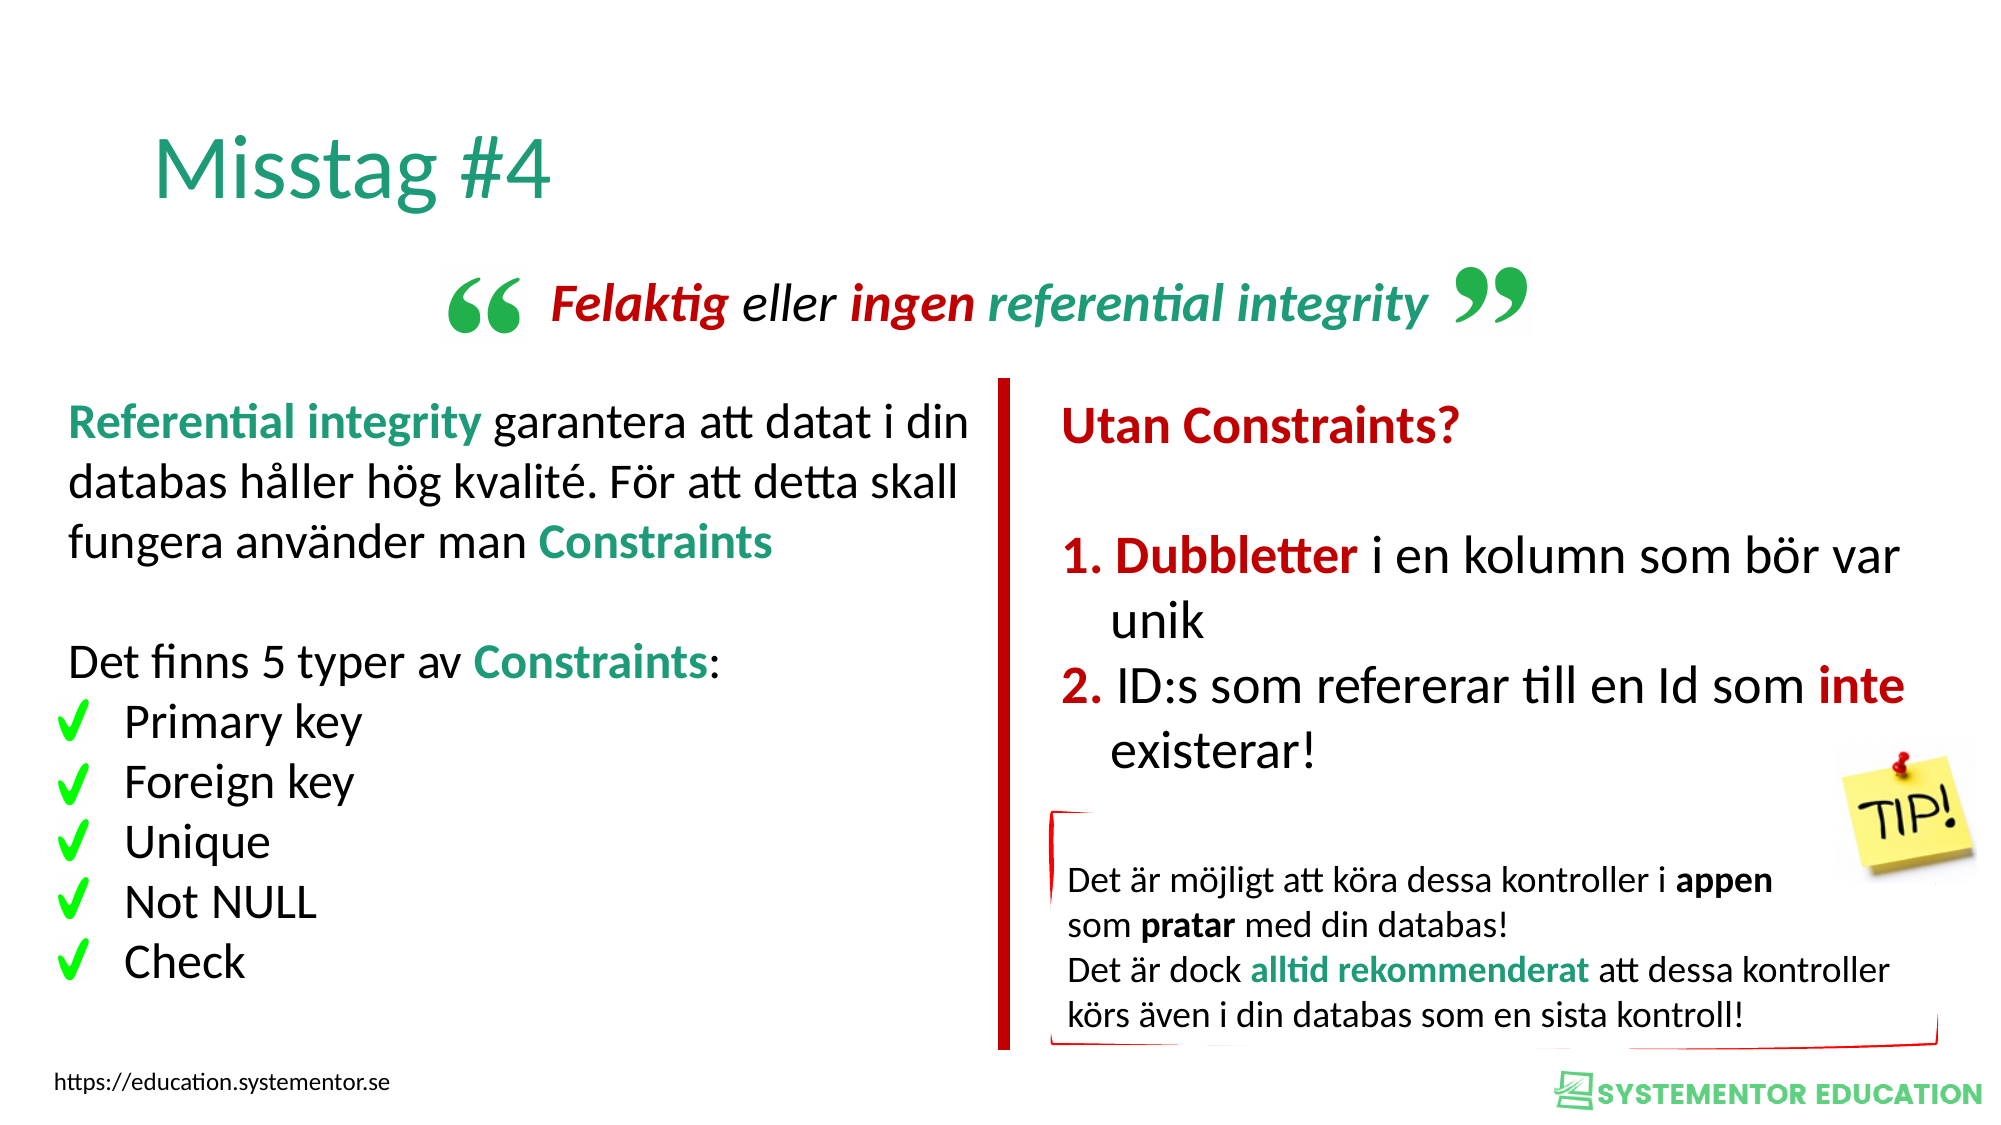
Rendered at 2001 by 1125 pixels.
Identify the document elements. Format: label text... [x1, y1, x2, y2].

text_box Misstag #4 [137, 59, 1863, 257]
text_box Felaktig eller ingen referential integrity [90, 257, 1889, 349]
text_box https://education.systementor.se [38, 1058, 625, 1104]
text_box Utan Constraints? 1. Dubbletter i en kolumn som bör var unik 2. ID:s som refererar till en Id som inte existerar! [1042, 379, 1994, 805]
text_box Referential integrity garantera att datat i din databas håller hög kvalité. För att detta skall fungera använder man Constraints Det finns 5 typer av Constraints: Primary key Foreign key Unique Not NULL Check [48, 378, 998, 1050]
picture [1835, 738, 1977, 883]
picture [56, 817, 90, 862]
picture [1545, 1057, 1996, 1125]
picture [56, 936, 90, 980]
picture [56, 761, 90, 805]
picture [56, 696, 90, 741]
picture [56, 875, 90, 920]
text_box Det är möjligt att köra dessa kontroller i appen som pratar med din databas! Det är dock alltid rekommenderat att dessa kontroller körs även i din databas som en sista kontroll! [1046, 813, 1939, 1049]
picture [1450, 254, 1533, 337]
picture [443, 263, 526, 345]
